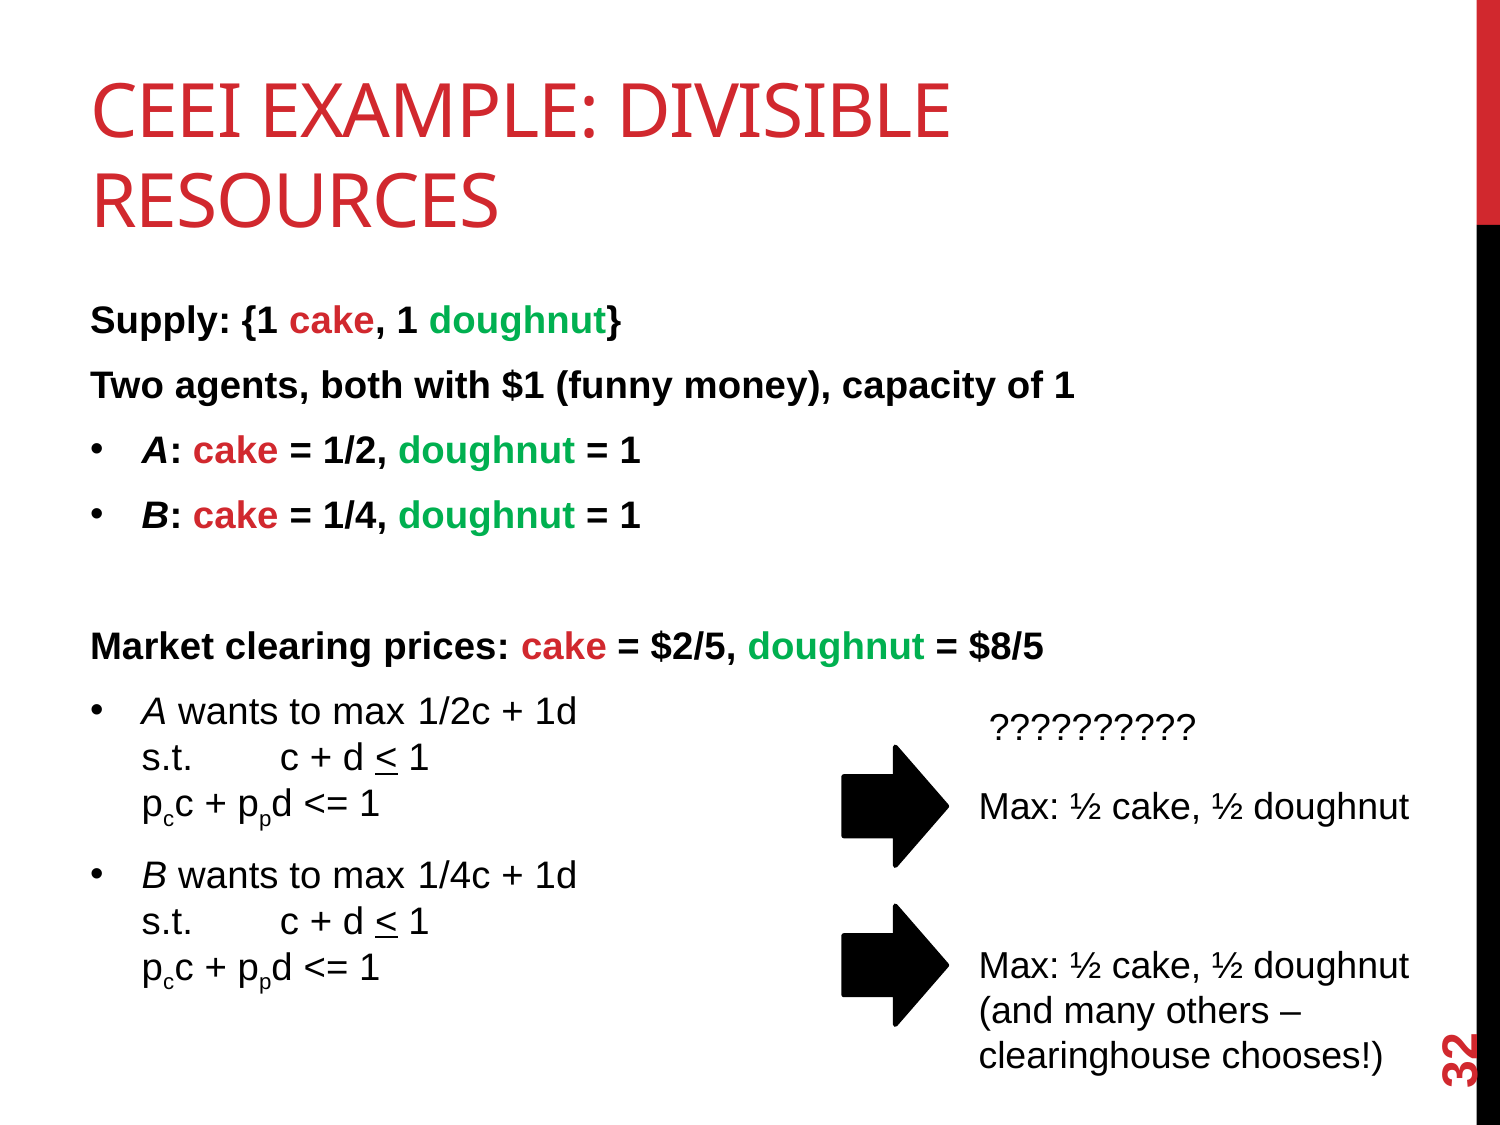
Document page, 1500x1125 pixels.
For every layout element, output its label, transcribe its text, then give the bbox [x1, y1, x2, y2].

slide_number 32 [1427, 887, 1488, 1104]
text_box ?????????? [974, 695, 1212, 741]
list Supply: {1 cake, 1 doughnut} Two agents, both with $1 (funny money), capacity of 1 A: cake = 1/2, doughnut = 1 B: cake = 1/4, doughnut = 1 Market clearing prices: cake = $2/5, doughnut = $8/5 A wants to max 1/2c + 1d s.t. c + d < 1 pcc + ppd <= 1 B wants to max 1/4c + 1d s.t. c + d < 1 pcc + ppd <= 1 [75, 287, 1325, 1005]
title CEEI Example: Divisible Resources [75, 25, 1025, 250]
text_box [843, 905, 1474, 1086]
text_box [843, 746, 1474, 867]
